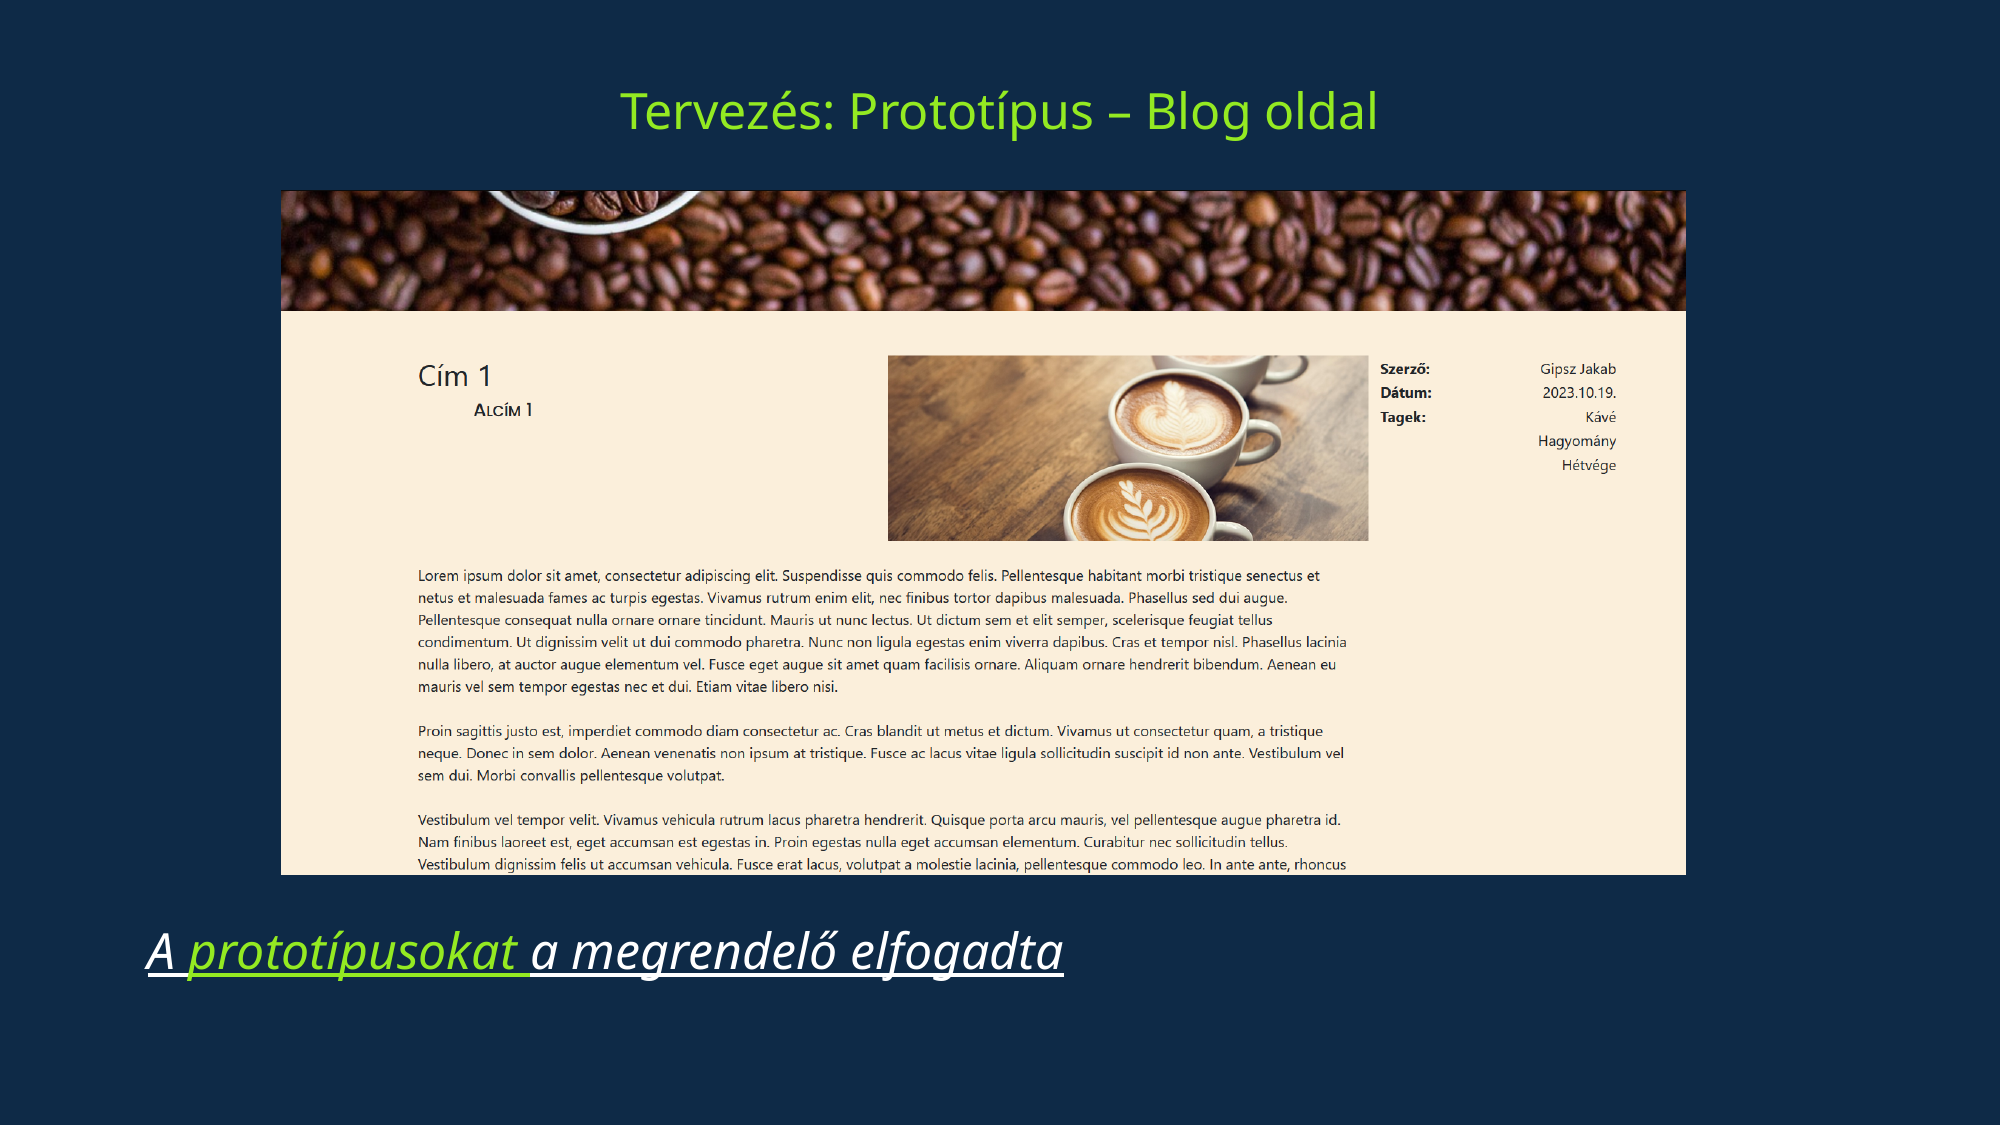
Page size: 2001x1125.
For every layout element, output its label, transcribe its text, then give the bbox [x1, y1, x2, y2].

picture [280, 190, 1687, 876]
list A prototípusokat a megrendelő elfogadta [106, 895, 1686, 1061]
title Tervezés: Prototípus – Blog oldal [229, 64, 1771, 171]
